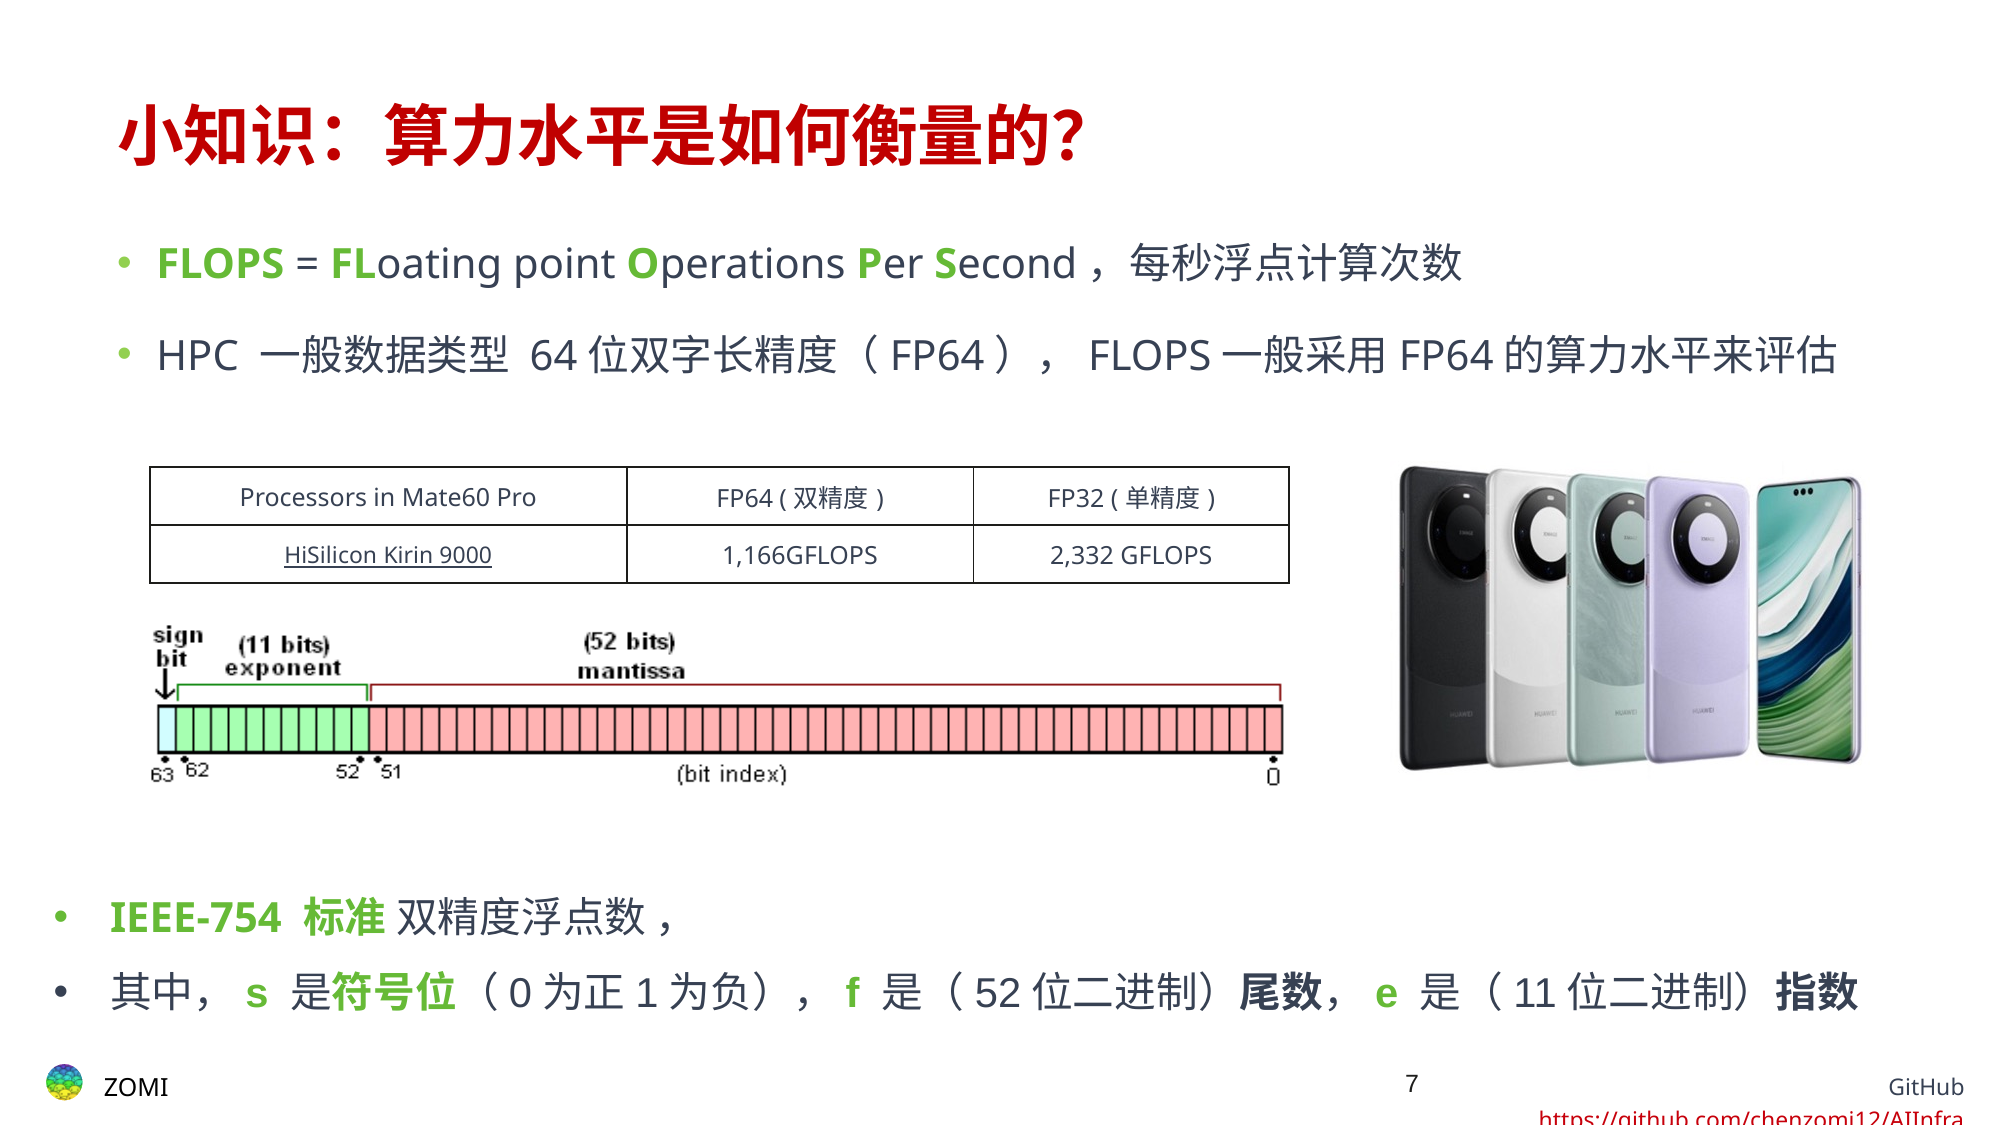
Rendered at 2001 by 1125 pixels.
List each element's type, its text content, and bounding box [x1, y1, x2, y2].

picture [47, 1065, 82, 1100]
picture [1390, 461, 1872, 782]
table_header FP64 (双精度) [628, 468, 973, 524]
table_cell 1,166GFLOPS [628, 526, 973, 582]
table_cell 2,332 GFLOPS [974, 526, 1288, 582]
list FLOPS = FLoating point Operations Per Second，每秒浮点计算次数 HPC 一般数据类型 64位双字长精度（FP64），FLOPS一般采用FP64的算力水平来评估 [102, 204, 1901, 1043]
table_header Processors in Mate60 Pro [151, 468, 626, 524]
text_box [40, 35, 1963, 132]
table_header FP32 (单精度) [974, 468, 1288, 524]
table_cell HiSilicon Kirin 9000 [151, 526, 626, 582]
title 小知识：算力水平是如何衡量的？ [102, 132, 1901, 183]
picture [149, 624, 1309, 790]
